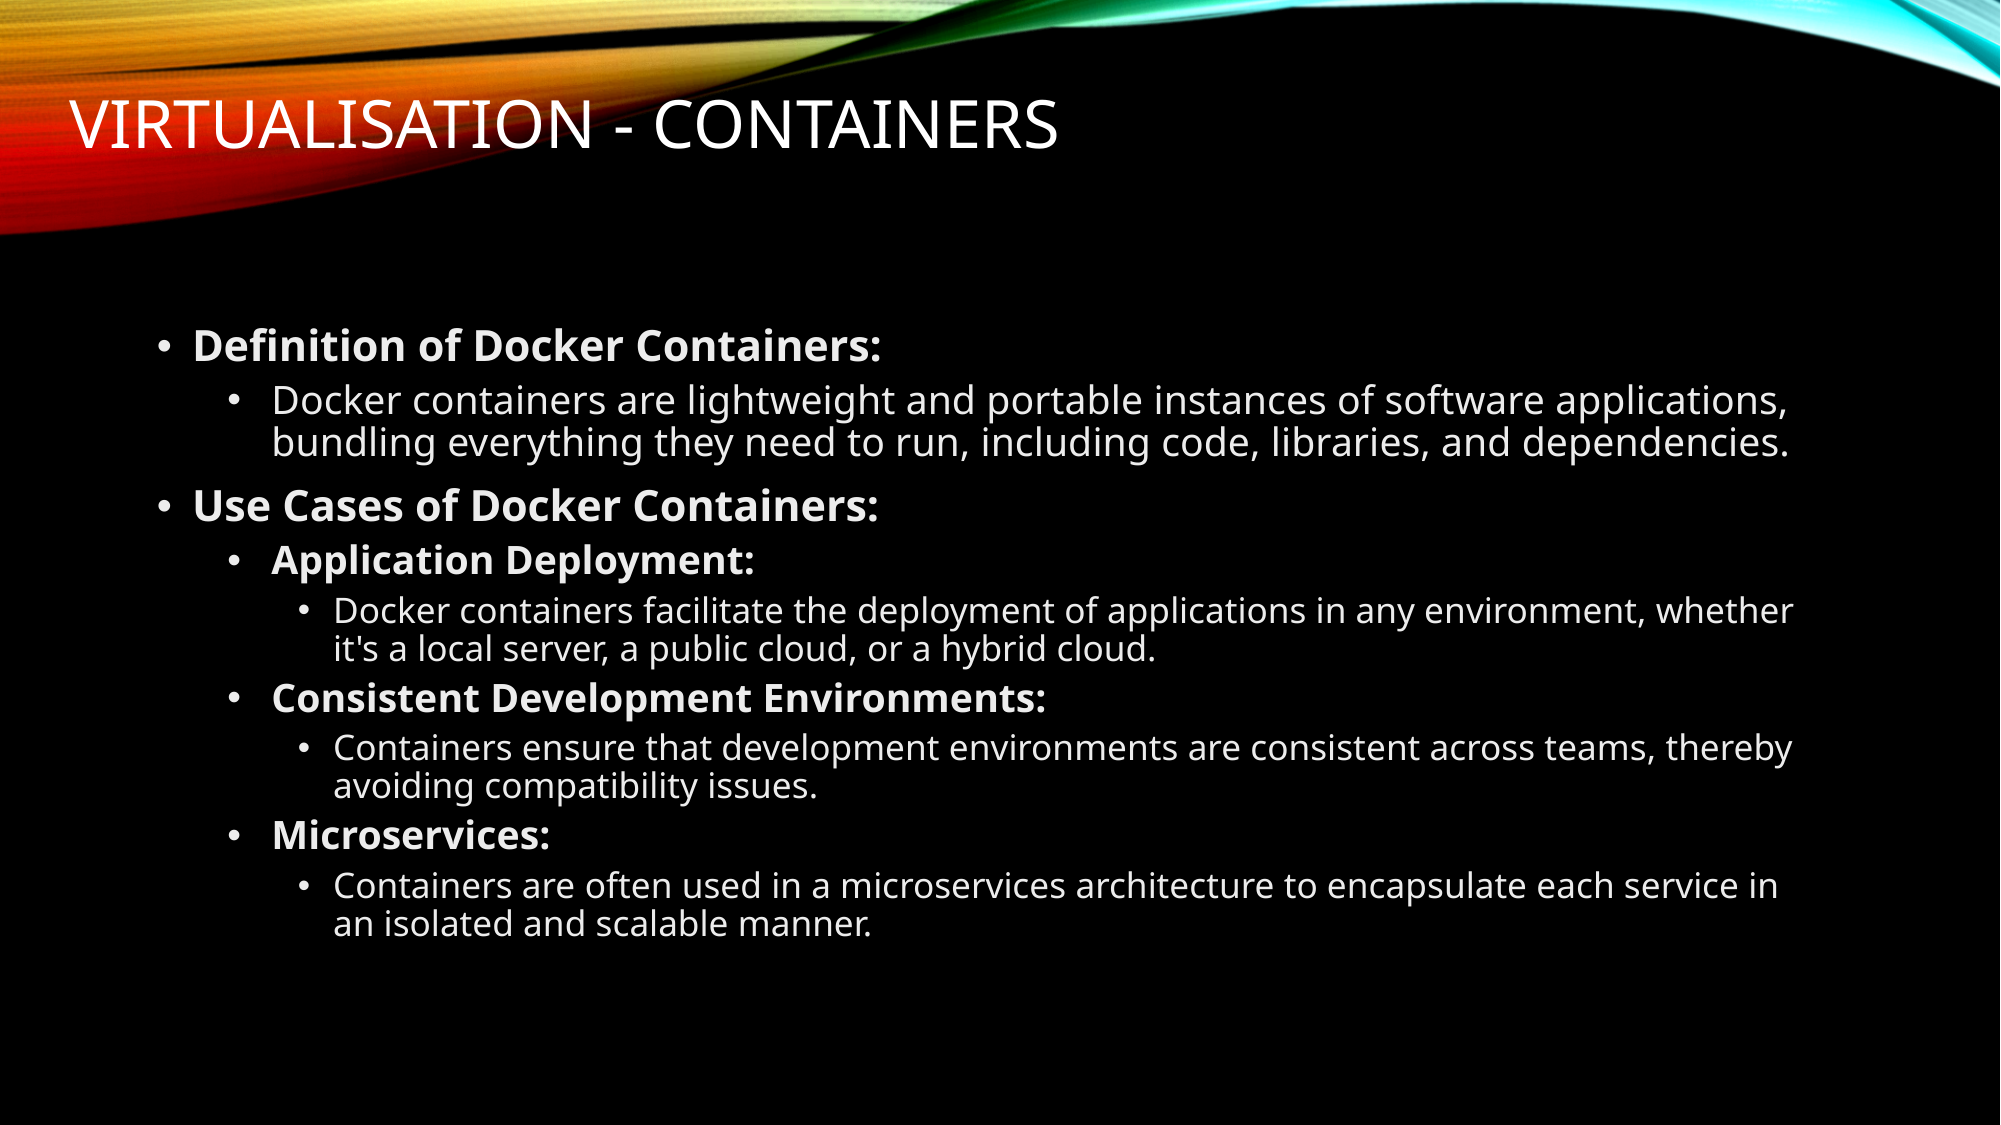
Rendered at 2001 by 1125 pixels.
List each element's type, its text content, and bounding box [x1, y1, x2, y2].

title VIRTUALISATION - containers [54, 64, 1946, 191]
picture [0, 0, 2000, 237]
list Definition of Docker Containers: Docker containers are lightweight and portable instances of software applications, bundling everything they need to run, including code, libraries, and dependencies. Use Cases of Docker Containers: Application Deployment: Docker containers facilitate the deployment of applications in any environment, whether it's a local server, a public cloud, or a hybrid cloud. Consistent Development Environments: Containers ensure that development environments are consistent across teams, thereby avoiding compatibility issues. Microservices: Containers are often used in a microservices architecture to encapsulate each service in an isolated and scalable manner. [141, 317, 1819, 1002]
